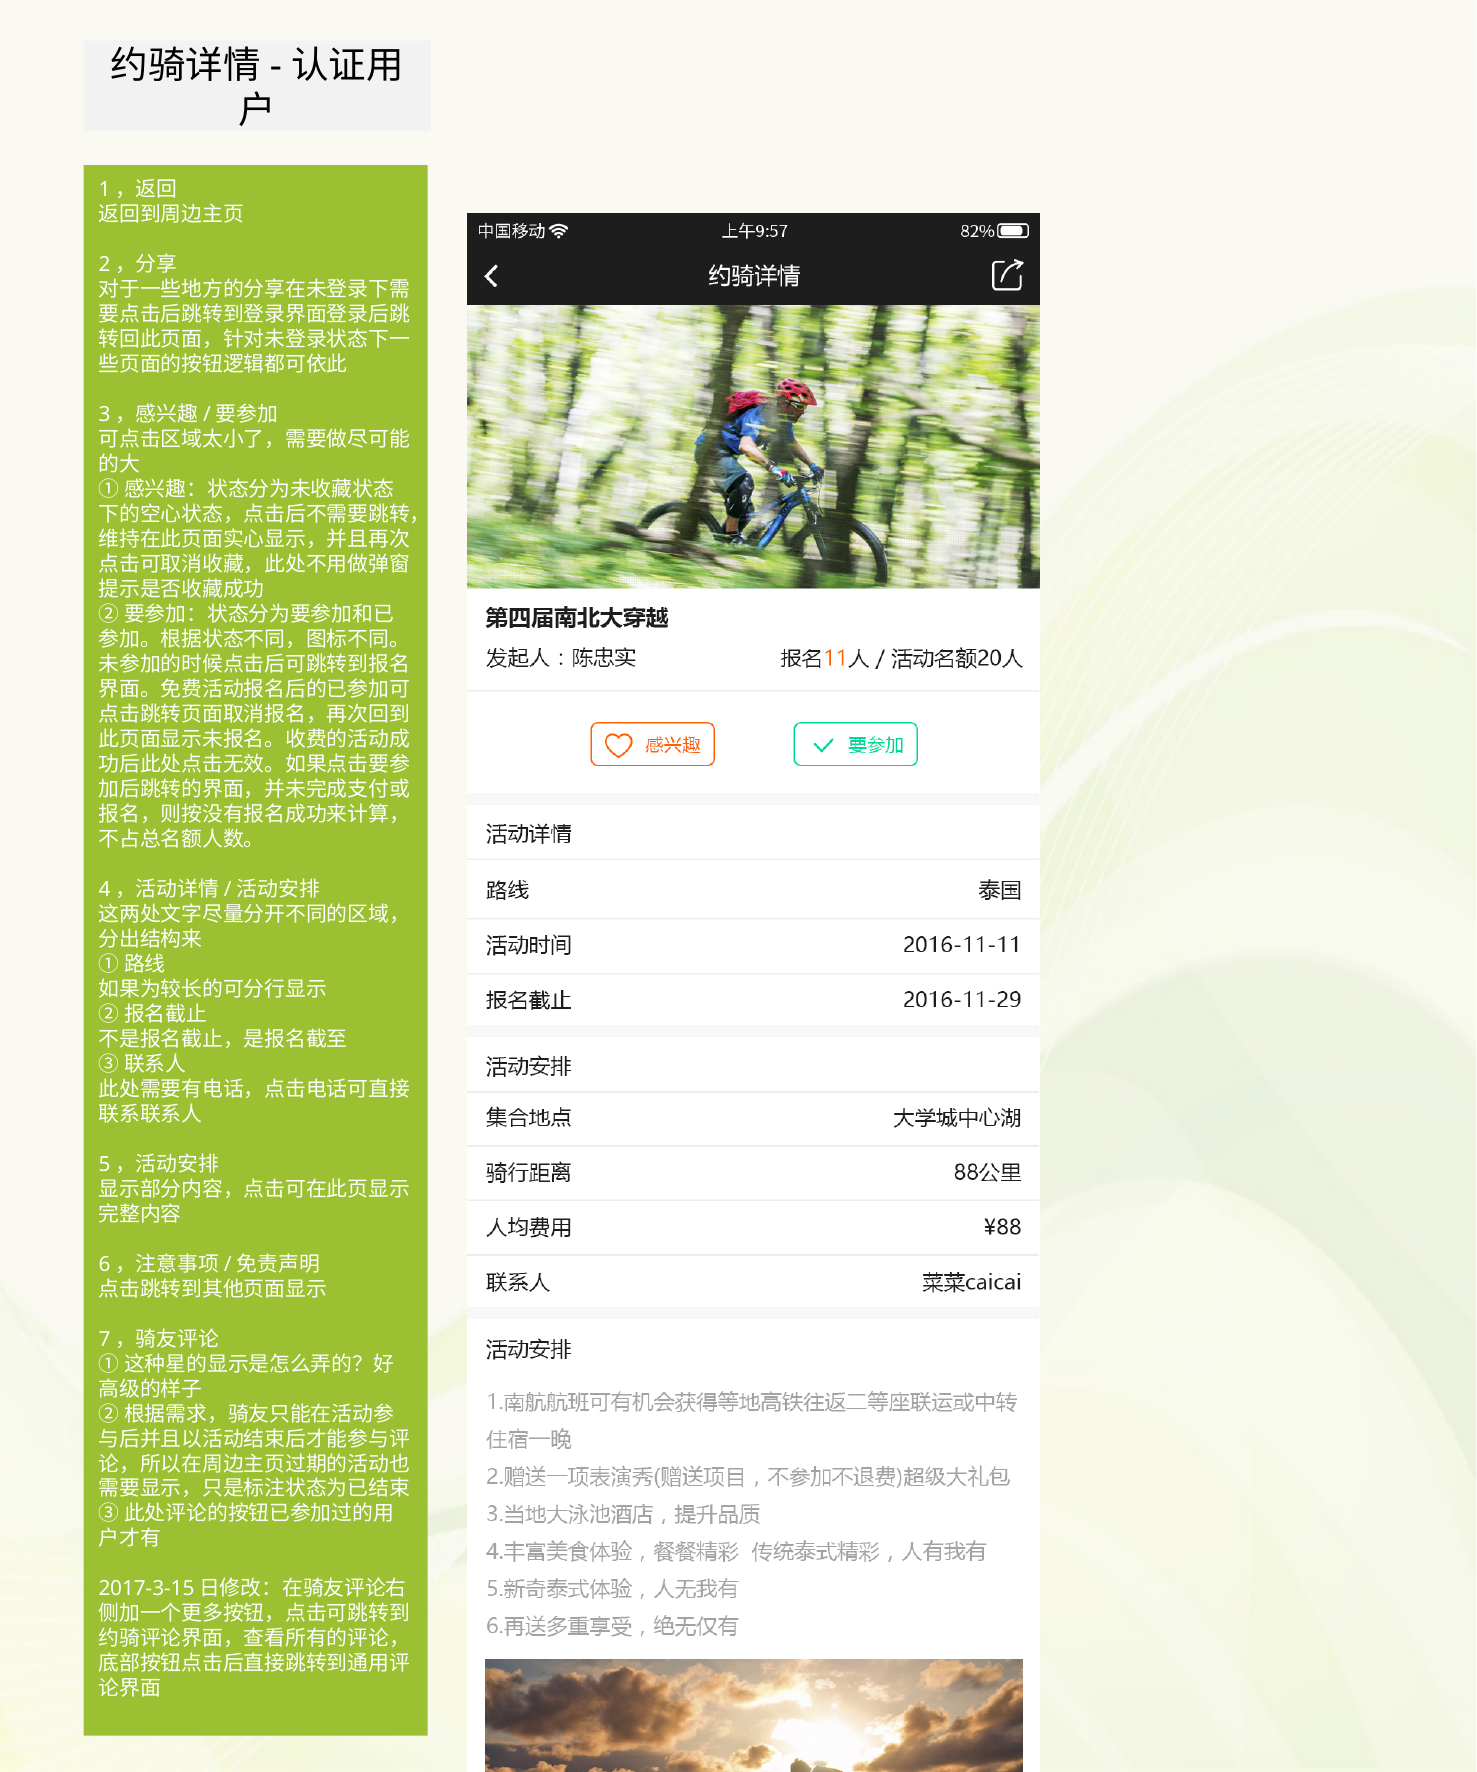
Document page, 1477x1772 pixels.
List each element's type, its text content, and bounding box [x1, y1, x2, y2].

text_box 约骑详情-认证用户 [83, 40, 432, 132]
text_box 1，返回 返回到周边主页 2，分享 对于一些地方的分享在未登录下需要点击后跳转到登录界面登录后跳转回此页面，针对未登录状态下一些页面的按钮逻辑都可依此 3，感兴趣/要参加 可点击区域太小了，需要做尽可能的大 ①感兴趣：状态分为未收藏状态下的空心状态，点击后不需要跳转，维持在此页面实心显示，并且再次点击可取消收藏，此处不用做弹窗提示是否收藏成功 ②要参加：状态分为要参加和已参加。根据状态不同，图标不同。未参加的时候点击后可跳转到报名界面。免费活动报名后的已参加可点击跳转页面取消报名，再次回到此页面显示未报名。收费的活动成功后此处点击无效。如果点击要参加后跳转的界面，并未完成支付或报名，则按没有报名成功来计算，不占总名额人数。 4，活动详情/活动安排 这两处文字尽量分开不同的区域，分出结构来 ①路线 如果为较长的可分行显示 ②报名截止 不是报名截止，是报名截至 ③联系人 此处需要有电话，点击电话可直接联系联系人 5，活动安排 显示部分内容，点击可在此页显示完整内容 6，注意事项/免责声明 点击跳转到其他页面显示 7，骑友评论 ①这种星的显示是怎么弄的？好高级的样子 ②根据需求，骑友只能在活动参与后并且以活动结束后才能参与评论，所以在周边主页过期的活动也需要显示，只是标注状态为已结束 ③此处评论的按钮已参加过的用户才有 2017-3-15日修改：在骑友评论右侧加一个更多按钮，点击可跳转到约骑评论界面，查看所有的评论，底部按钮点击后直接跳转到通用评论界面 [83, 164, 429, 1737]
picture [0, 0, 1477, 1772]
